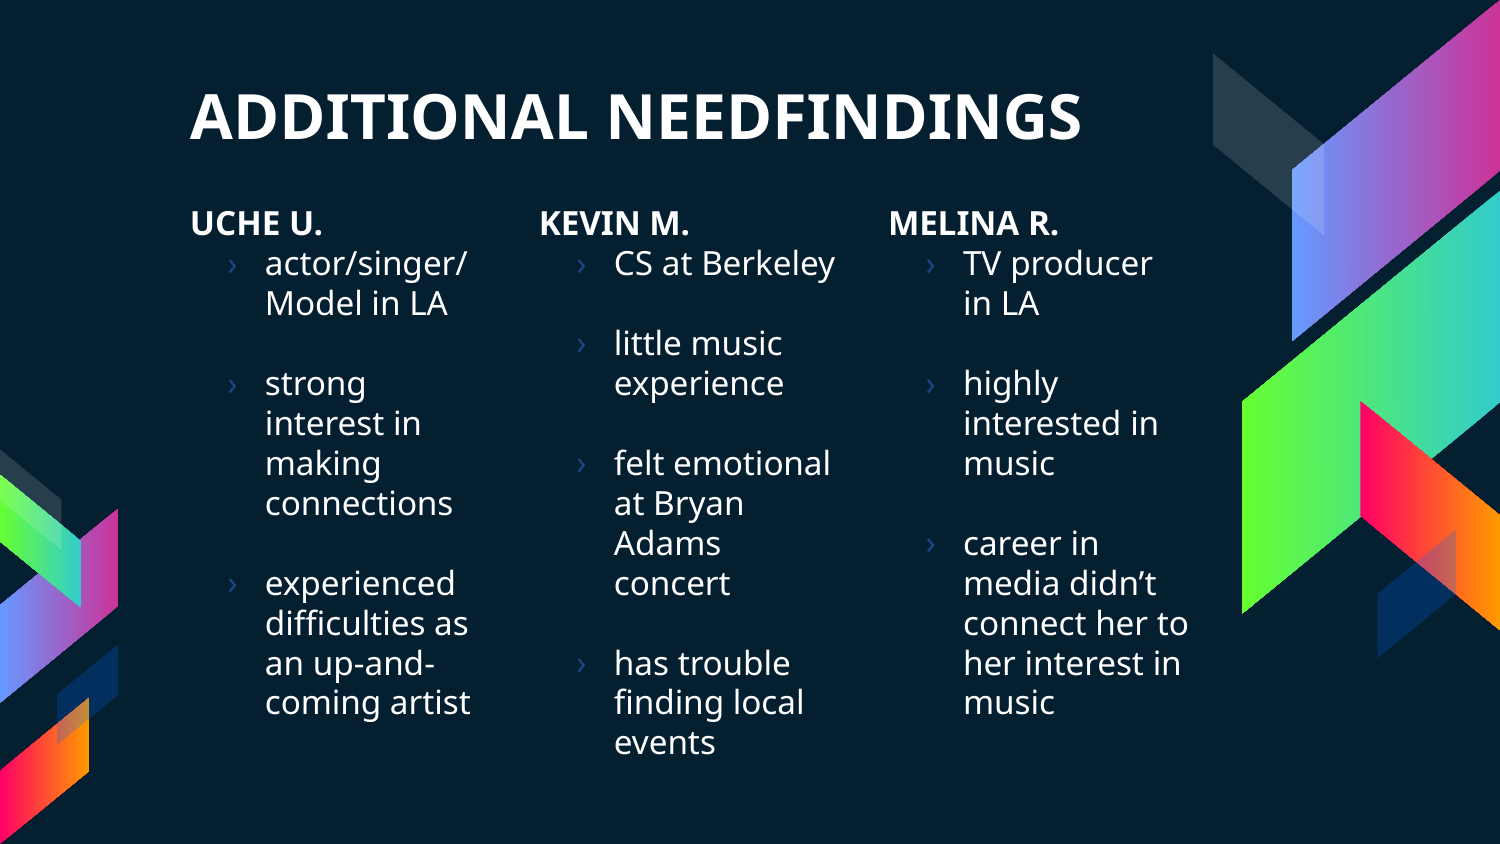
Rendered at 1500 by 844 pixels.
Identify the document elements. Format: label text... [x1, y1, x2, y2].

list UCHE U. actor/singer/ Model in LA strong interest in making connections experienced difficulties as an up-and-coming artist [175, 187, 508, 721]
list KEVIN M. CS at Berkeley little music experience felt emotional at Bryan Adams concert has trouble finding local events [524, 187, 857, 721]
title ADDITIONAL NEEDFINDINGS [175, 62, 1155, 167]
list MELINA R. TV producer in LA highly interested in music career in media didn’t connect her to her interest in music [873, 187, 1206, 721]
